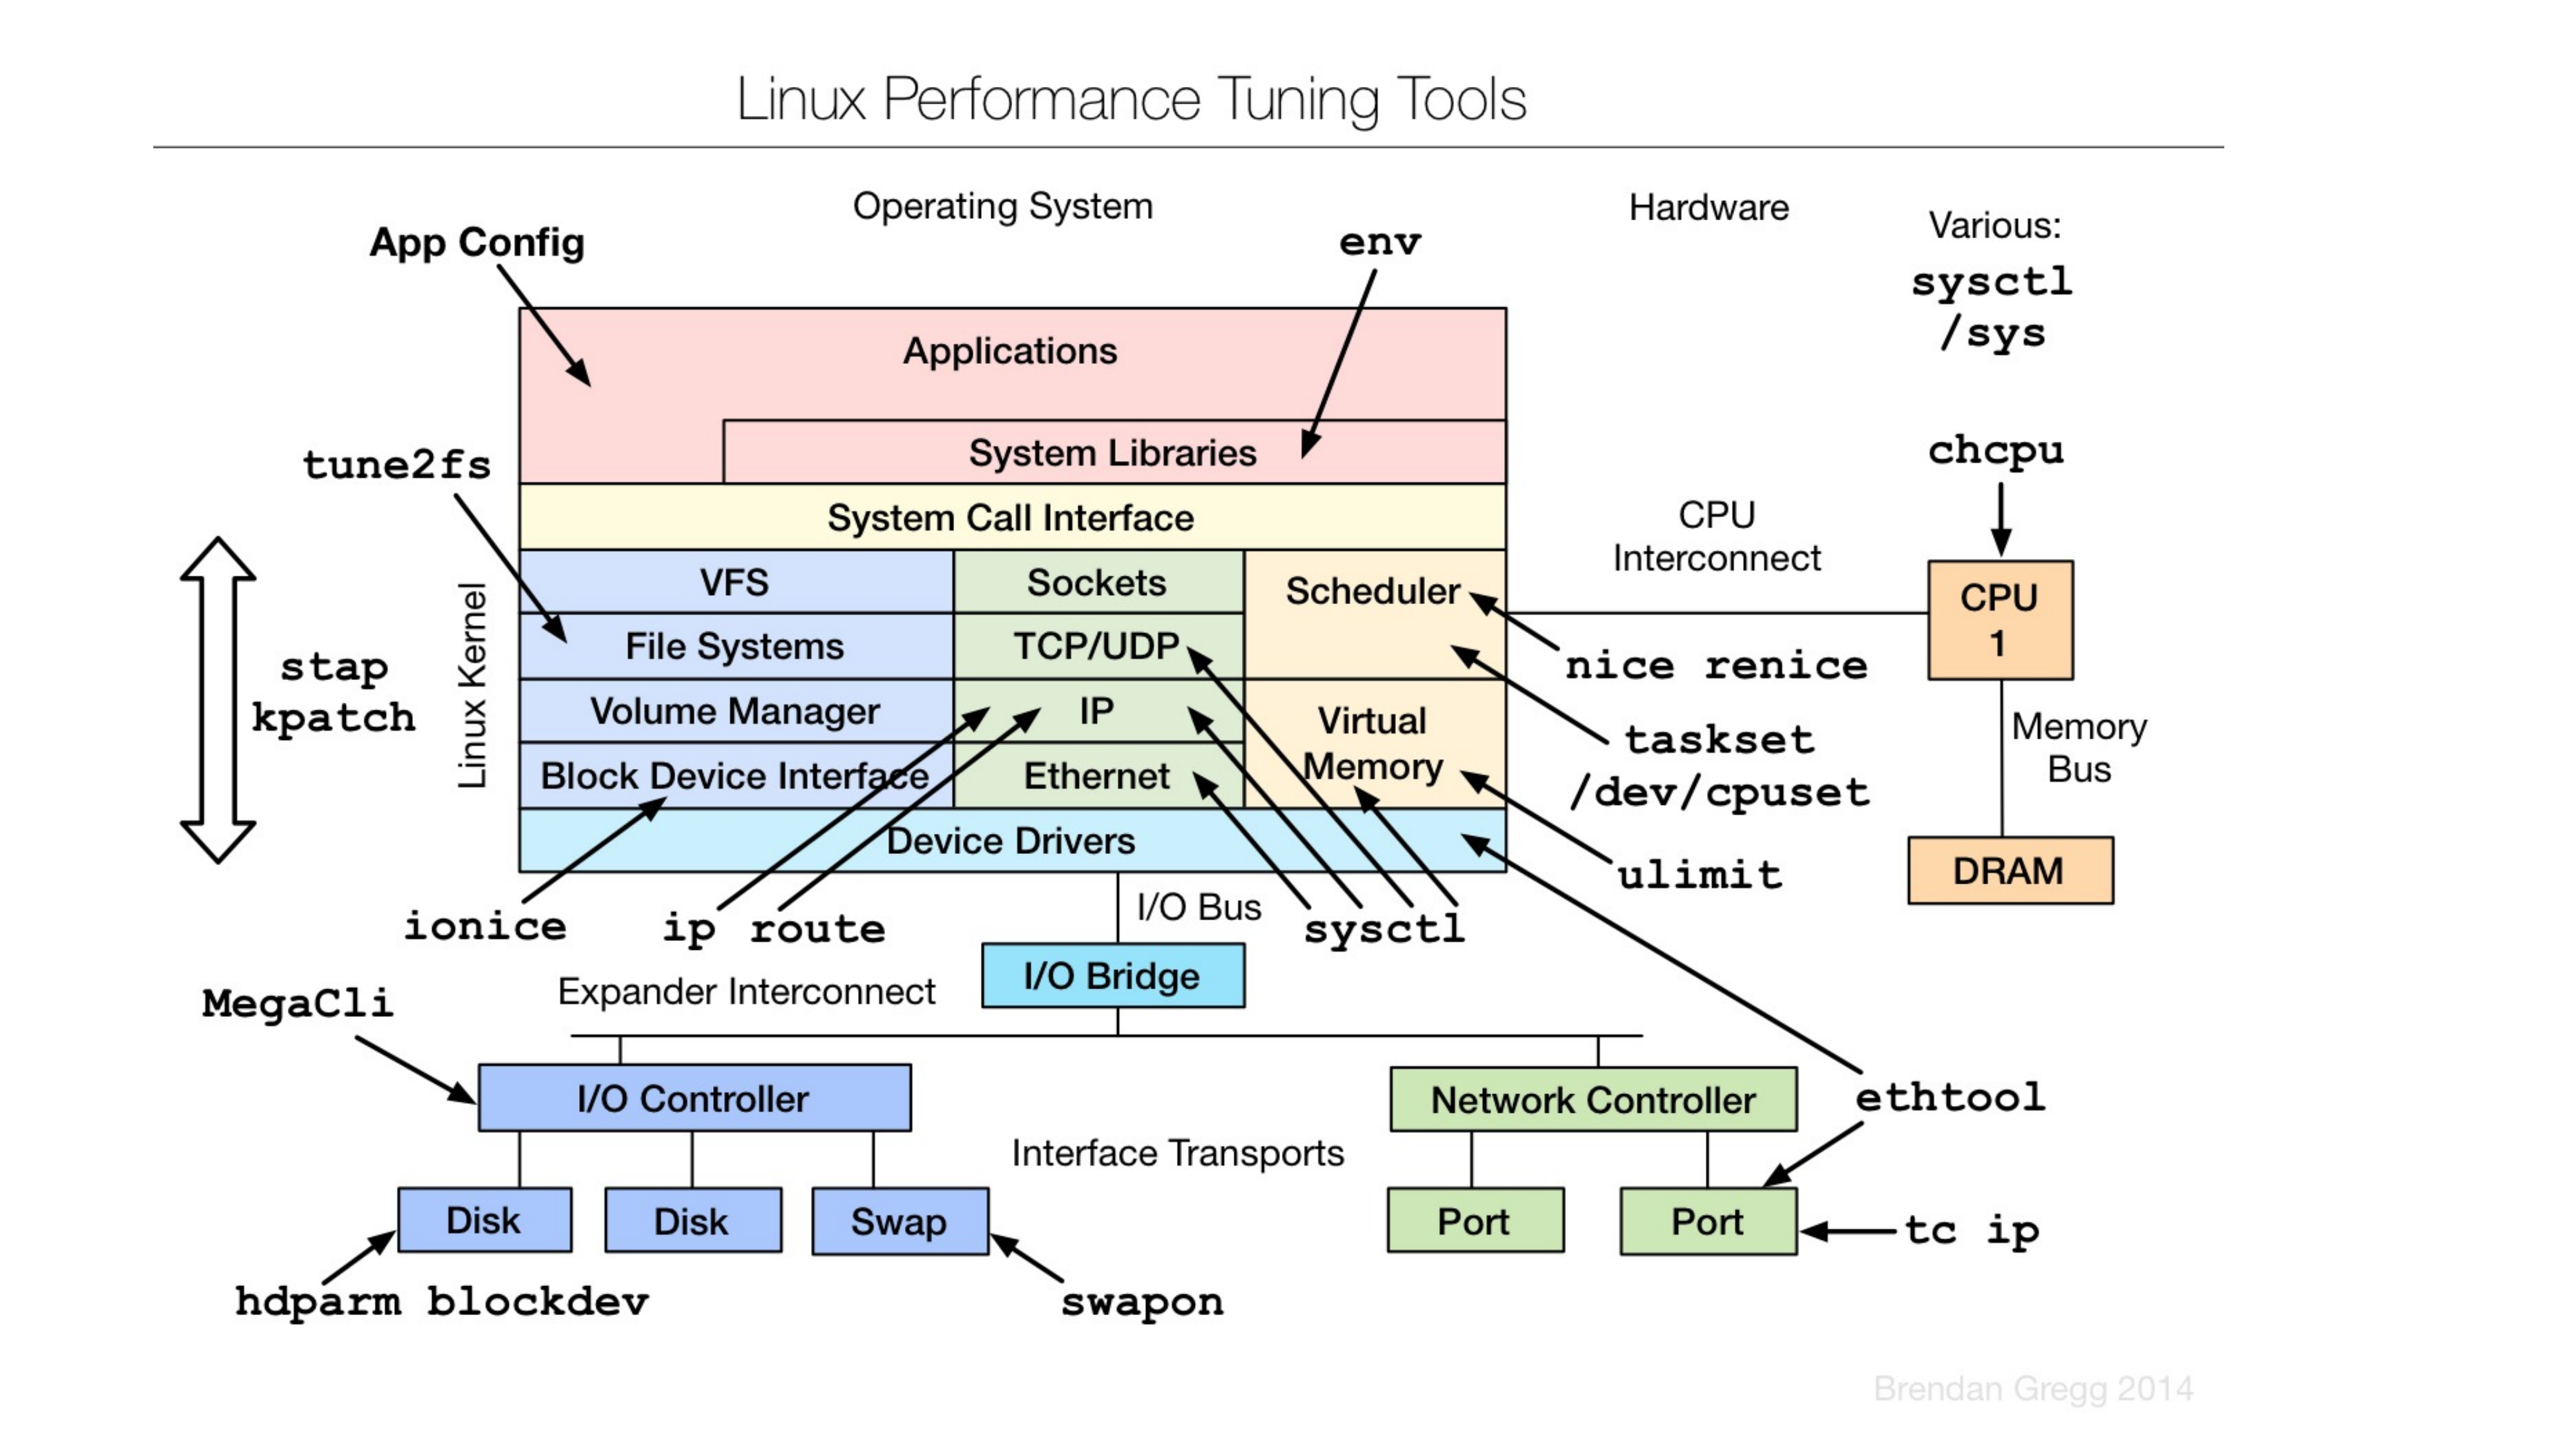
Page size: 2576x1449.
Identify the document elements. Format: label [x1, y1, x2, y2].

picture [153, 0, 2224, 1449]
